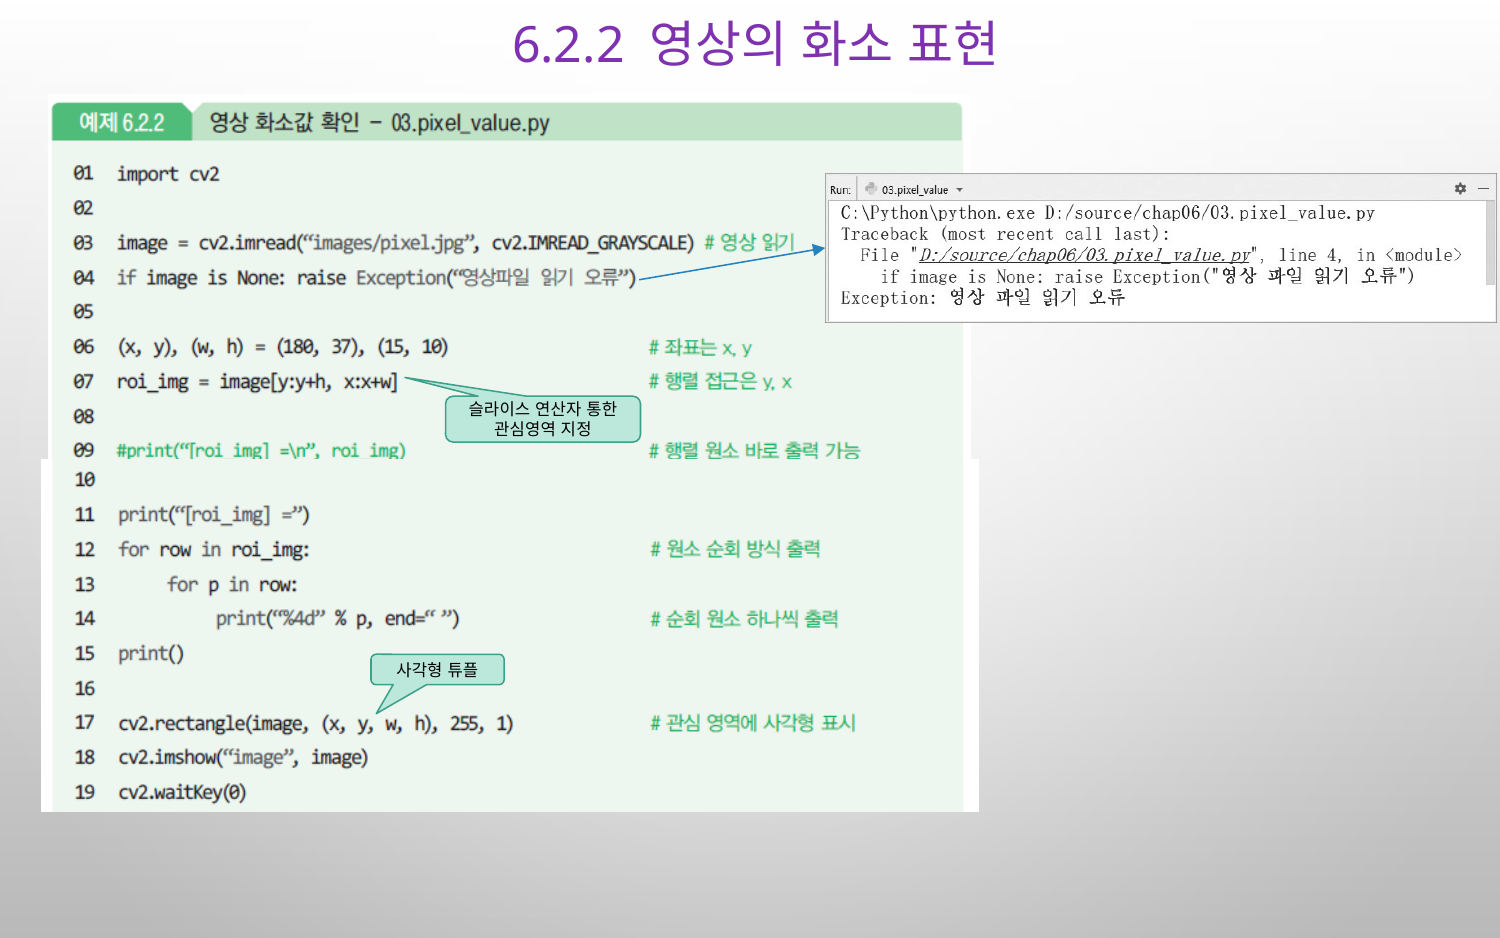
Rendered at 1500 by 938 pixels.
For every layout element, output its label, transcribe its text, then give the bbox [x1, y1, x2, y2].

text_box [638, 173, 1497, 323]
title 6.2.2 영상의 화소 표현 [53, 3, 1459, 89]
picture [0, 0, 1500, 938]
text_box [41, 94, 979, 812]
